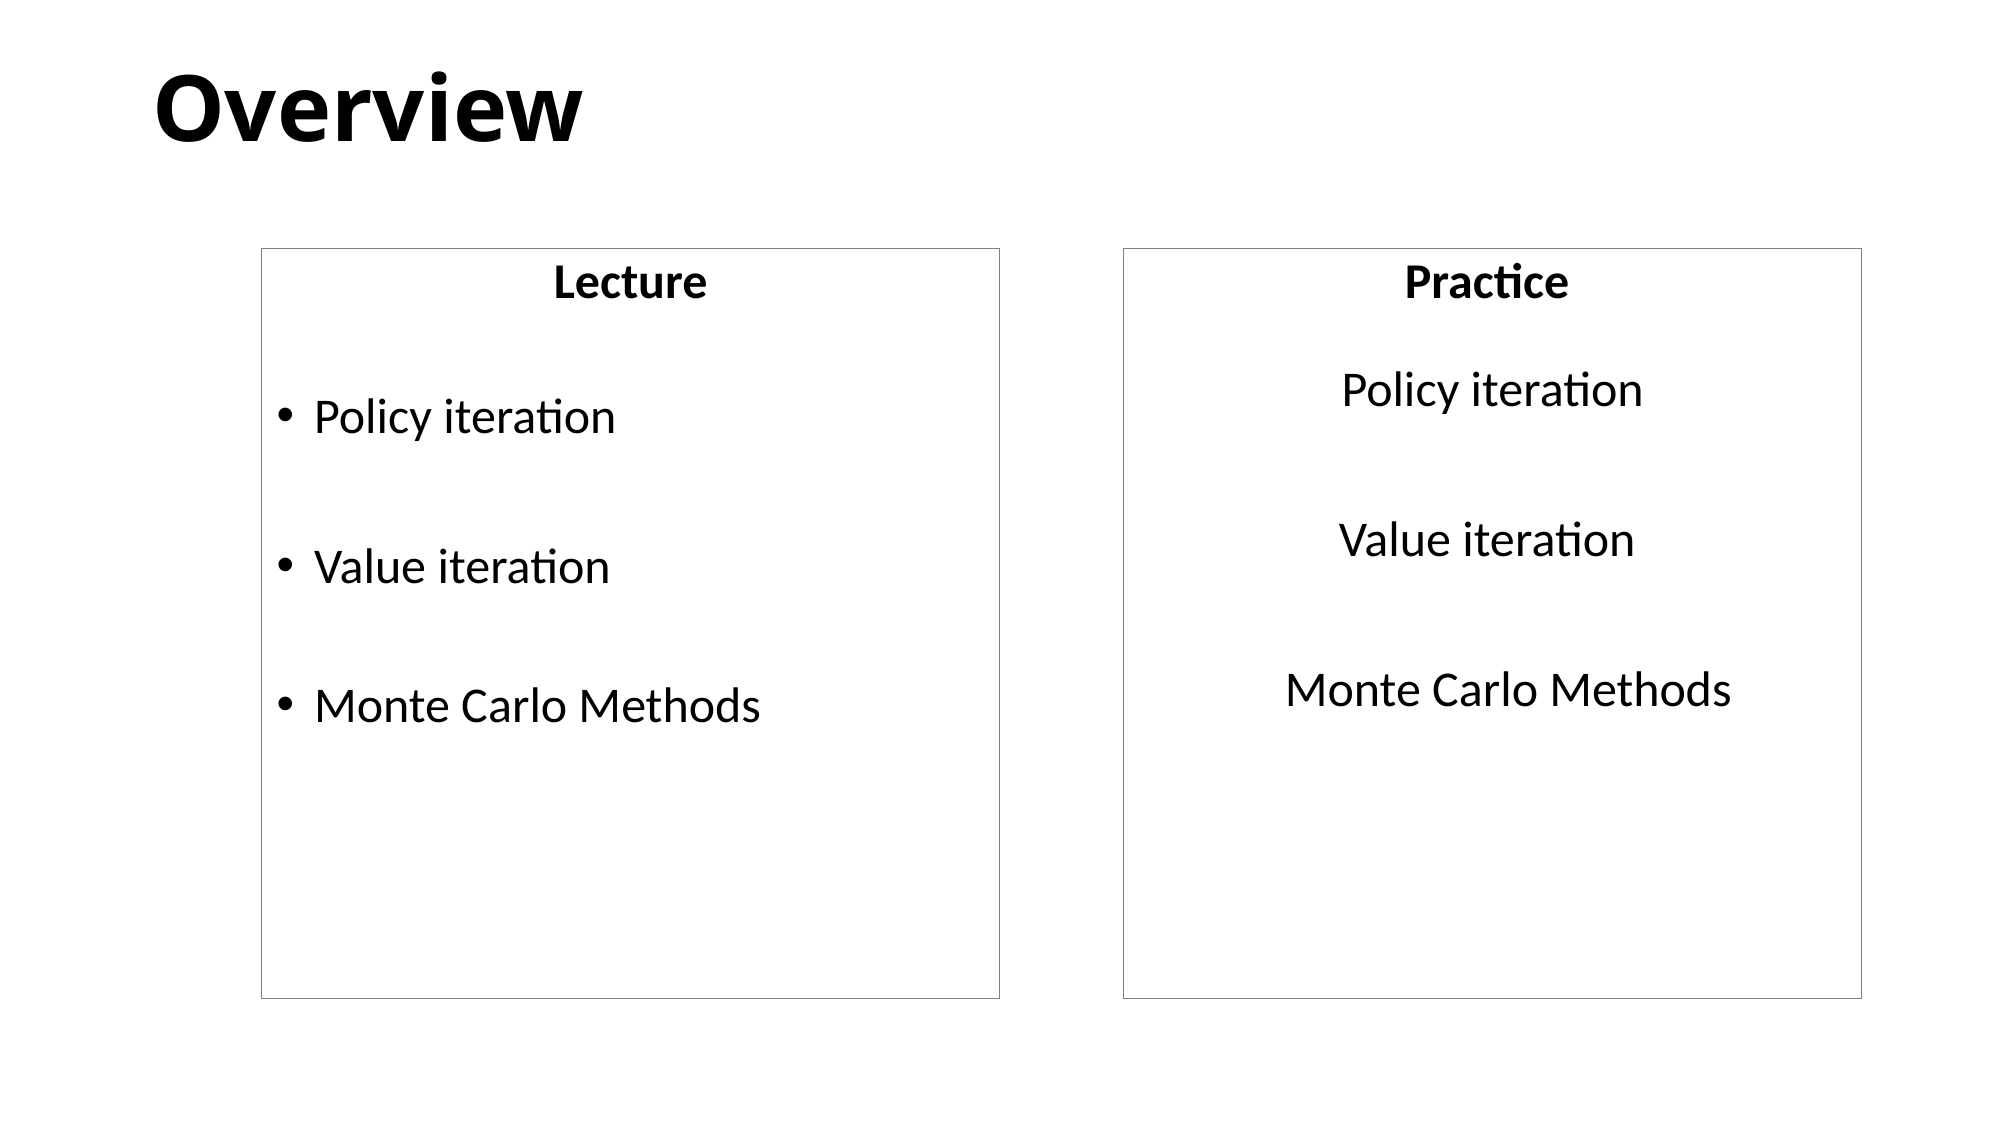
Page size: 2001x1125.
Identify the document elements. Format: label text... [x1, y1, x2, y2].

text_box Practice Policy iteration Value iteration Monte Carlo Methods [1123, 248, 1862, 999]
title Overview [137, 3, 1863, 221]
list Lecture Policy iteration Value iteration Monte Carlo Methods [261, 248, 1000, 999]
